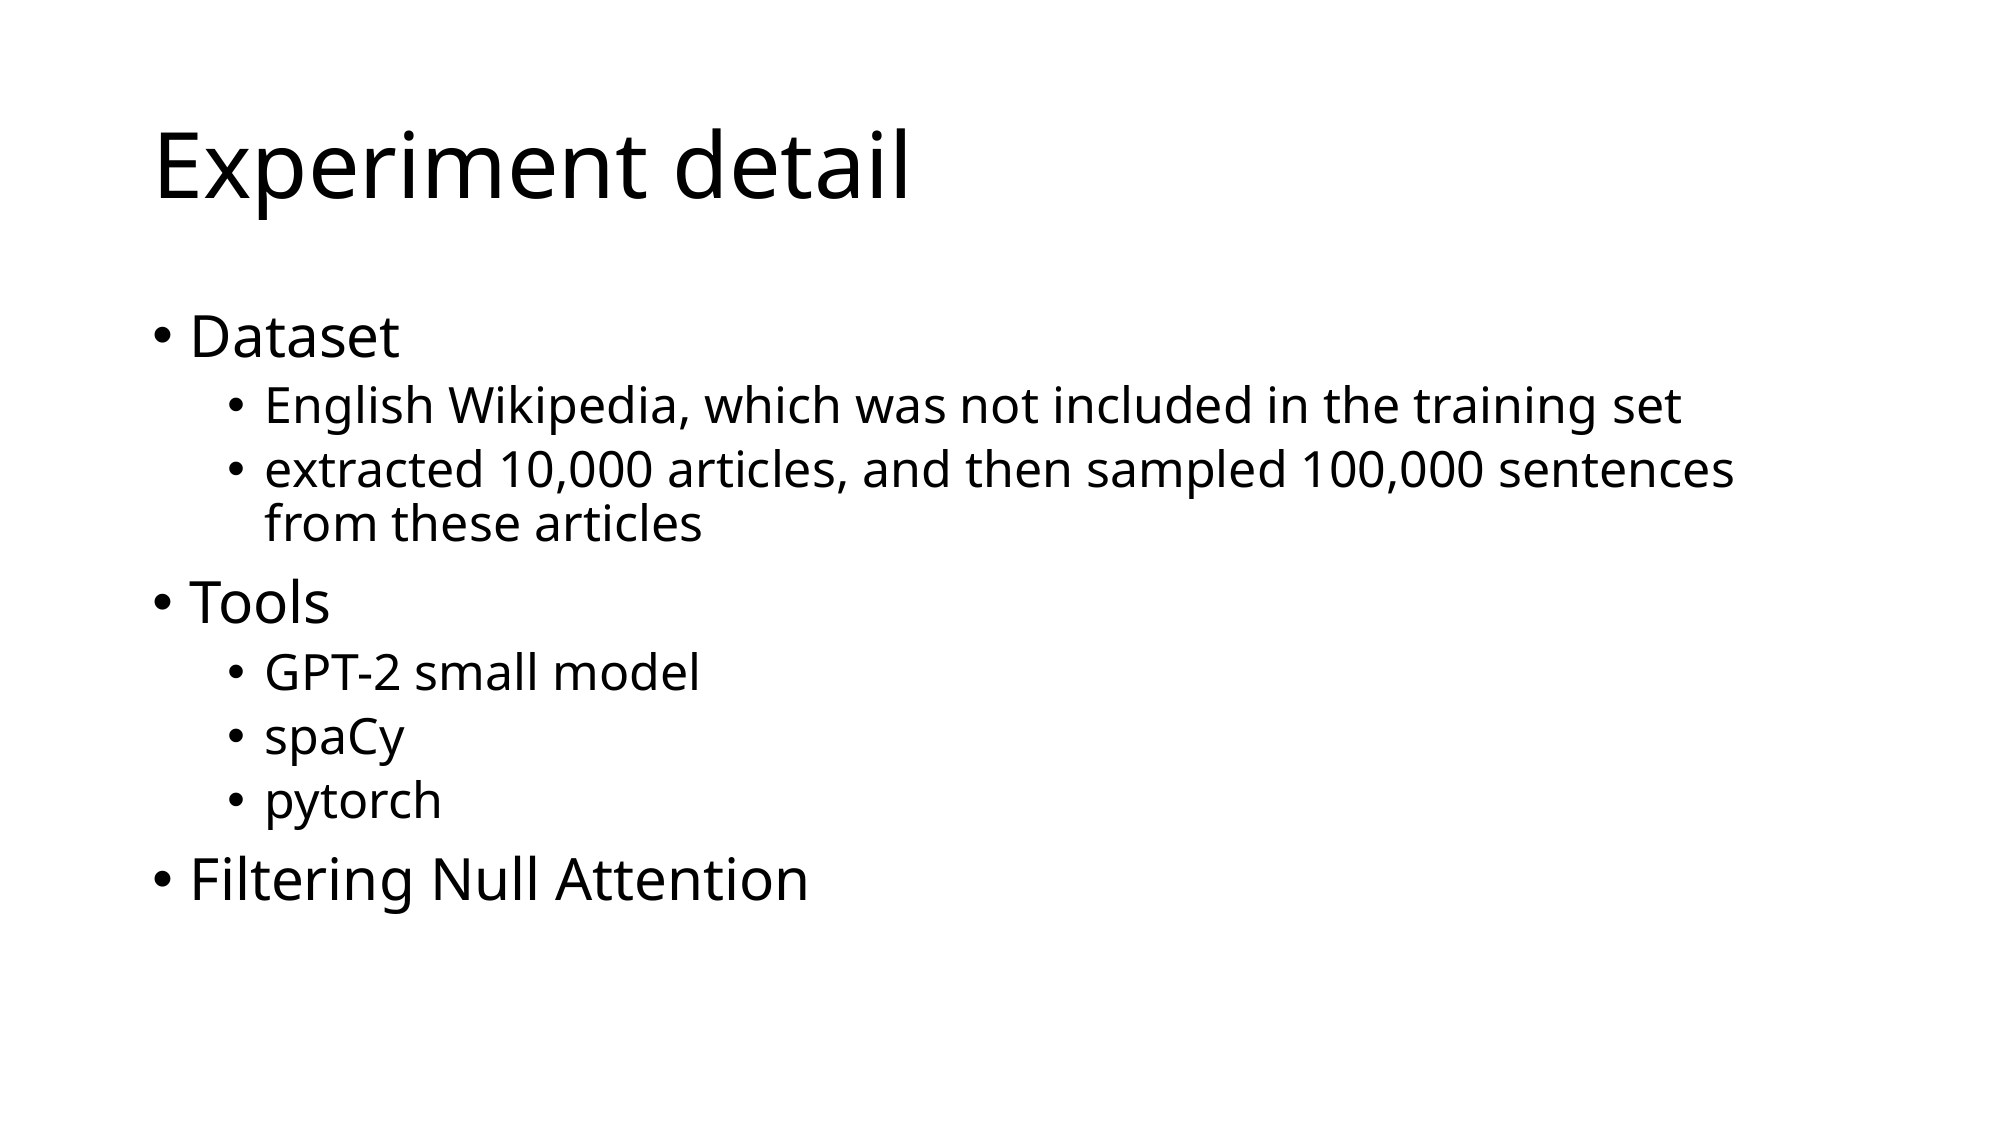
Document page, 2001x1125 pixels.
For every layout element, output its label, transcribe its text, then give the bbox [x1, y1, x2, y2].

title Experiment detail [137, 59, 1863, 278]
list Dataset English Wikipedia, which was not included in the training set extracted 10,000 articles, and then sampled 100,000 sentences from these articles Tools GPT-2 small model spaCy pytorch Filtering Null Attention [137, 299, 1863, 1014]
